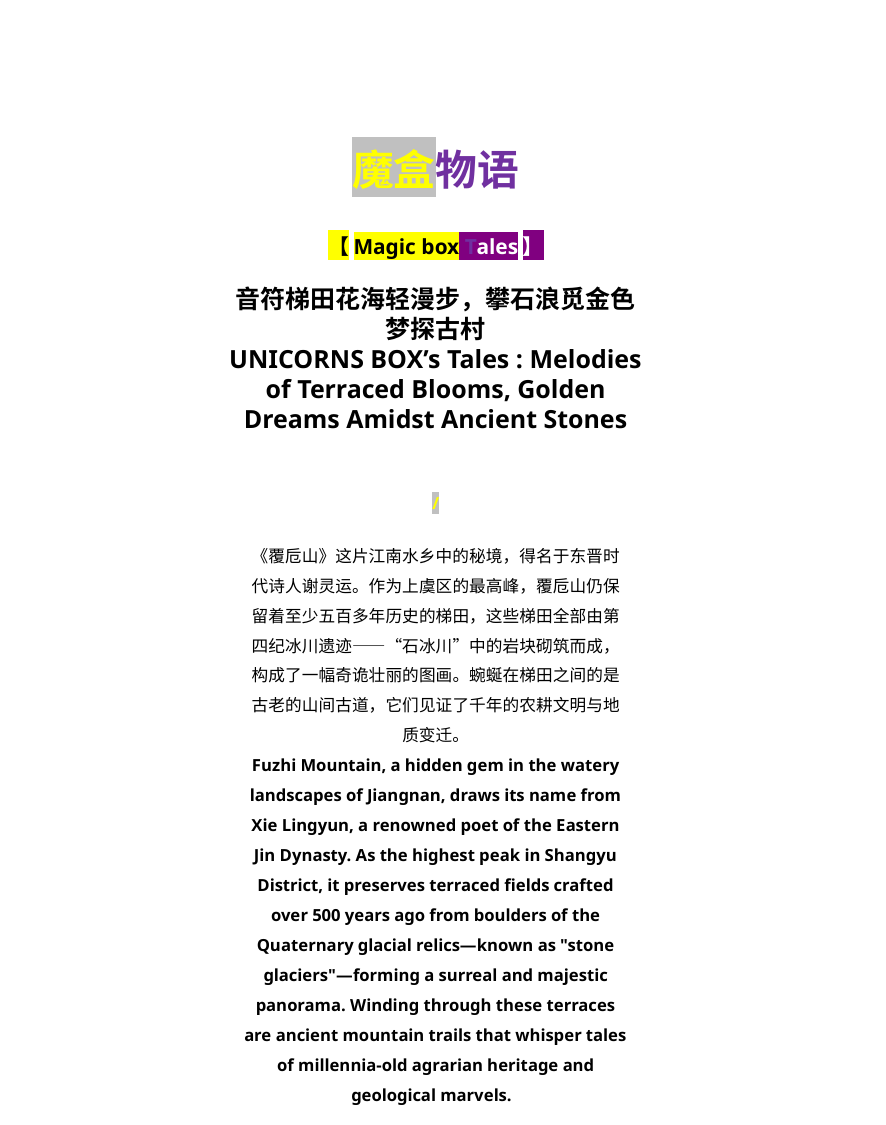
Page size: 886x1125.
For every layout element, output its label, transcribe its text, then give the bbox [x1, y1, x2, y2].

text_box 《覆卮山》这片江南水乡中的秘境，得名于东晋时代诗人谢灵运。作为上虞区的最高峰，覆卮山仍保留着至少五百多年历史的梯田，这些梯田全部由第四纪冰川遗迹——“石冰川”中的岩块砌筑而成，构成了一幅奇诡壮丽的图画。蜿蜒在梯田之间的是古老的山间古道，它们见证了千年的农耕文明与地质变迁。 Fuzhi Mountain, a hidden gem in the watery landscapes of Jiangnan, draws its name from Xie Lingyun, a renowned poet of the Eastern Jin Dynasty. As the highest peak in Shangyu District, it preserves terraced fields crafted over 500 years ago from boulders of the Quaternary glacial relics—known as "stone glaciers"—forming a surreal and majestic panorama. Winding through these terraces are ancient mountain trails that whisper tales of millennia-old agrarian heritage and geological marvels. [229, 528, 643, 1072]
text_box 魔盒物语 【Magic box Tales】 音符梯田花海轻漫步，攀石浪觅金色梦探古村 UNICORNS BOX’s Tales : Melodies of Terraced Blooms, Golden Dreams Amidst Ancient Stones / [210, 91, 662, 449]
